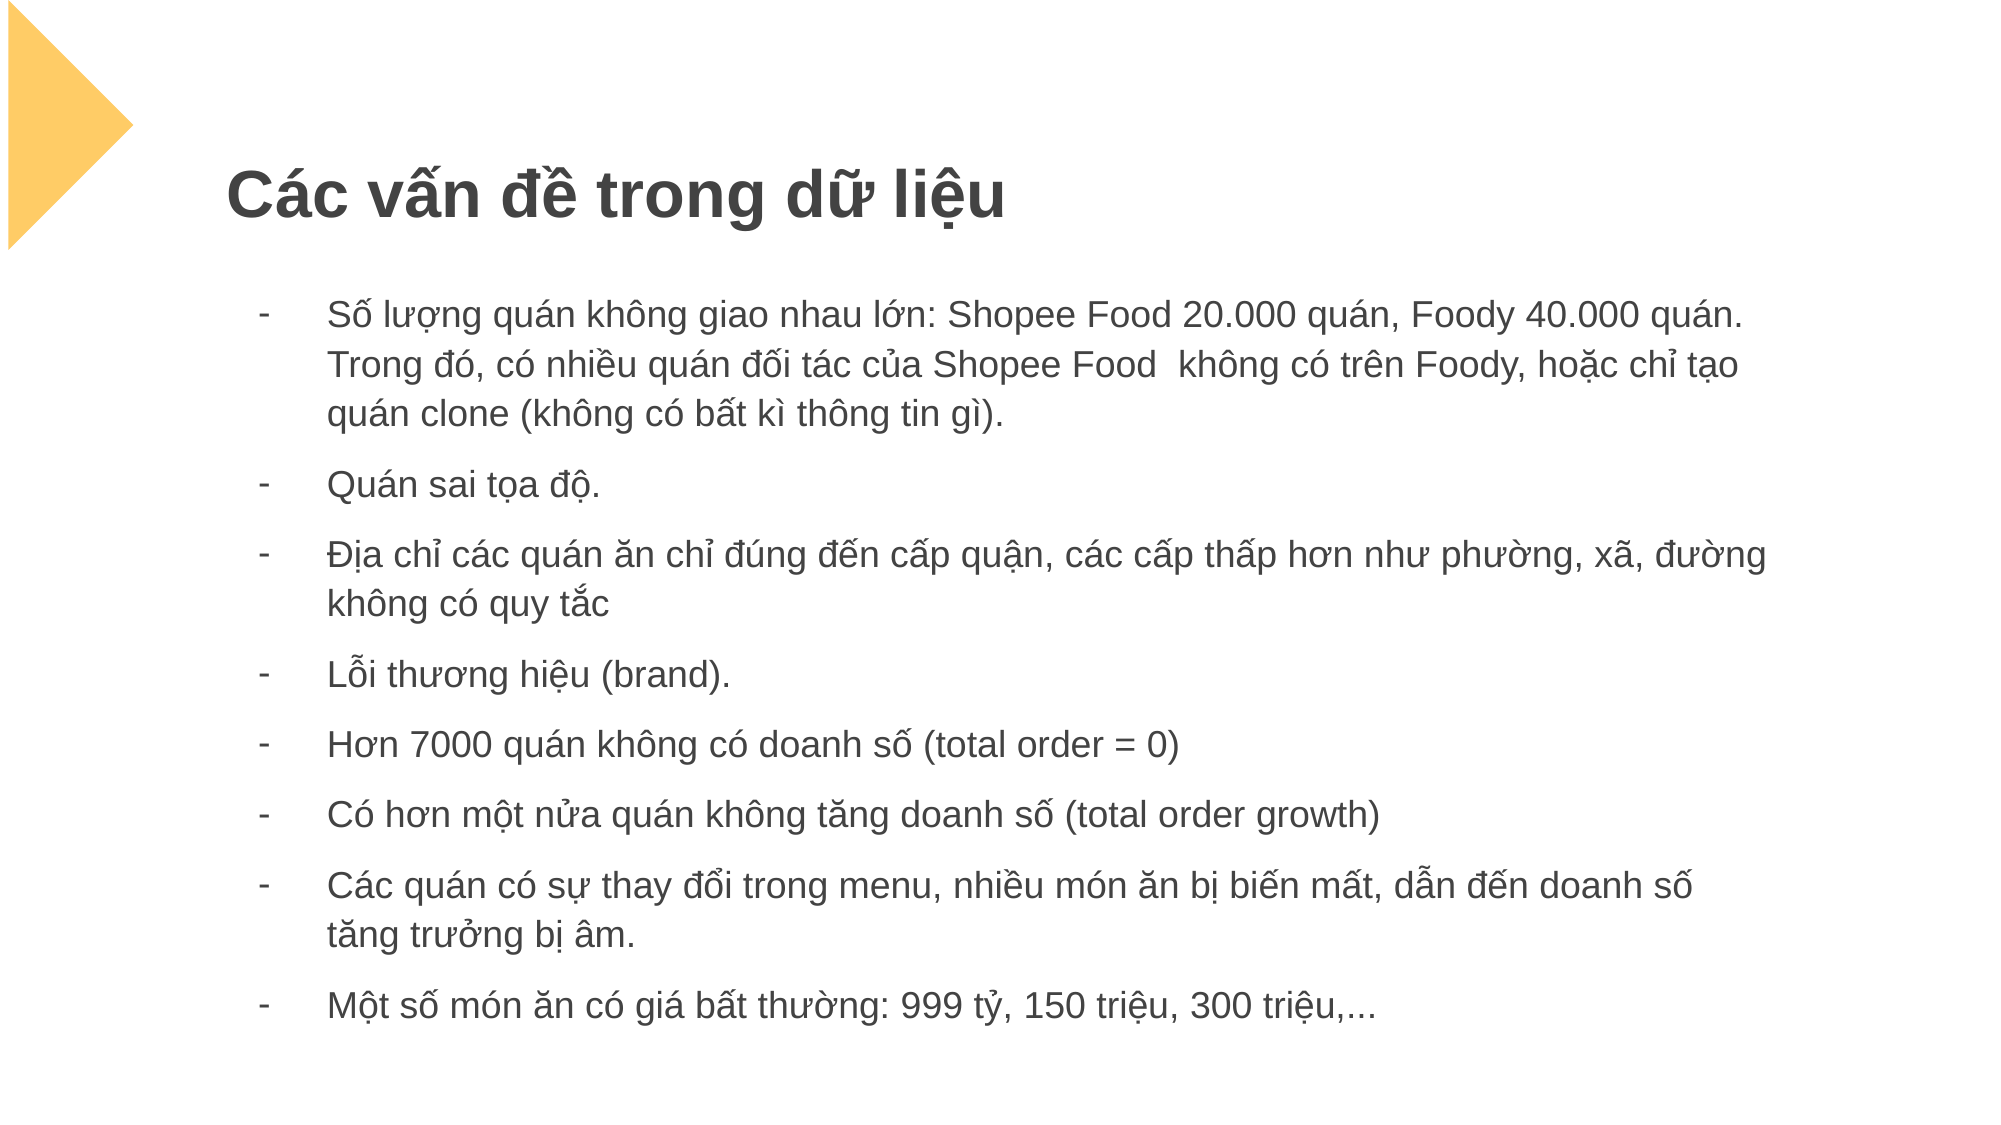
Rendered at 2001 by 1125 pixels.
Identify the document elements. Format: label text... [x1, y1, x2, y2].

list Số lượng quán không giao nhau lớn: Shopee Food 20.000 quán, Foody 40.000 quán. Trong đó, có nhiều quán đối tác của Shopee Food không có trên Foody, hoặc chỉ tạo quán clone (không có bất kì thông tin gì). Quán sai tọa độ. Địa chỉ các quán ăn chỉ đúng đến cấp quận, các cấp thấp hơn như phường, xã, đường không có quy tắc Lỗi thương hiệu (brand). Hơn 7000 quán không có doanh số (total order = 0) Có hơn một nửa quán không tăng doanh số (total order growth) Các quán có sự thay đổi trong menu, nhiều món ăn bị biến mất, dẫn đến doanh số tăng trưởng bị âm. Một số món ăn có giá bất thường: 999 tỷ, 150 triệu, 300 triệu,... [210, 285, 1790, 971]
title Các vấn đề trong dữ liệu [210, 131, 1790, 250]
